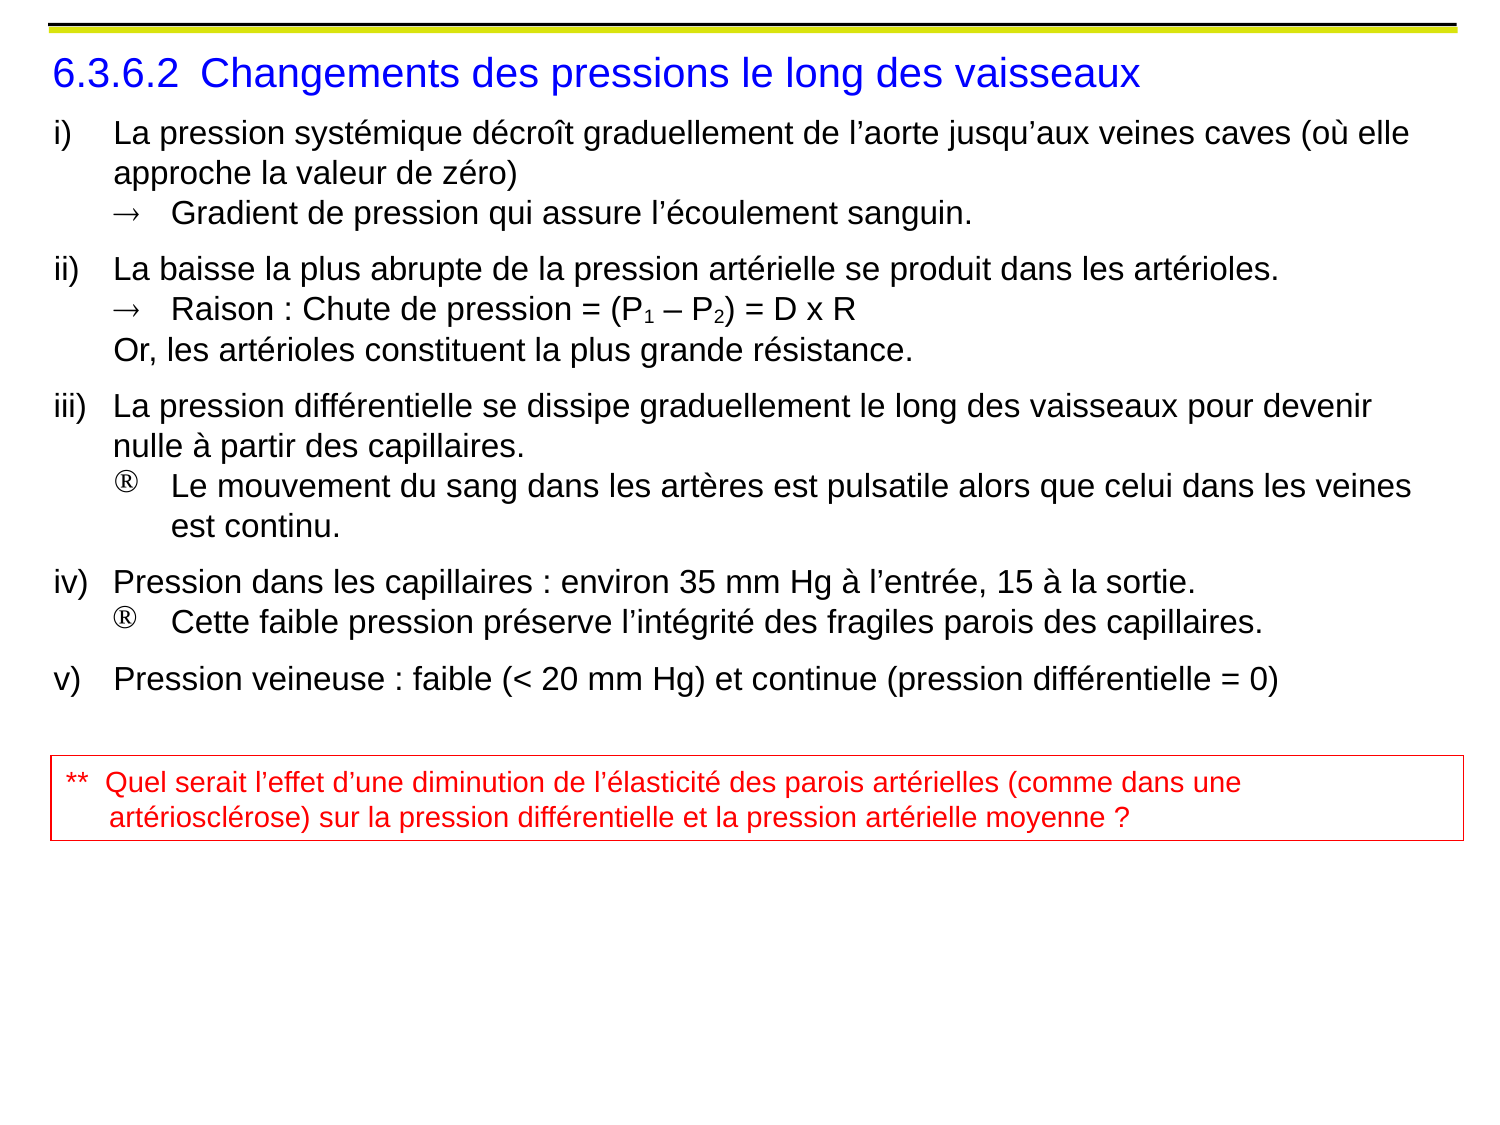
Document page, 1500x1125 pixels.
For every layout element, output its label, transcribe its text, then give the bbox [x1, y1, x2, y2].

text_box La pression systémique décroît graduellement de l’aorte jusqu’aux veines caves (où elle approche la valeur de zéro)  Gradient de pression qui assure l’écoulement sanguin. La baisse la plus abrupte de la pression artérielle se produit dans les artérioles.  Raison : Chute de pression = (P1 – P2) = D x R Or, les artérioles constituent la plus grande résistance. La pression différentielle se dissipe graduellement le long des vaisseaux pour devenir nulle à partir des capillaires. Le mouvement du sang dans les artères est pulsatile alors que celui dans les veines est continu. Pression dans les capillaires : environ 35 mm Hg à l’entrée, 15 à la sortie. Cette faible pression préserve l’intégrité des fragiles parois des capillaires. v) Pression veineuse : faible (< 20 mm Hg) et continue (pression différentielle = 0) [33, 103, 1446, 751]
text_box 6.3.6.2 Changements des pressions le long des vaisseaux [37, 37, 1225, 103]
text_box ** Quel serait l’effet d’une diminution de l’élasticité des parois artérielles (comme dans une artériosclérose) sur la pression différentielle et la pression artérielle moyenne ? [51, 755, 1464, 841]
